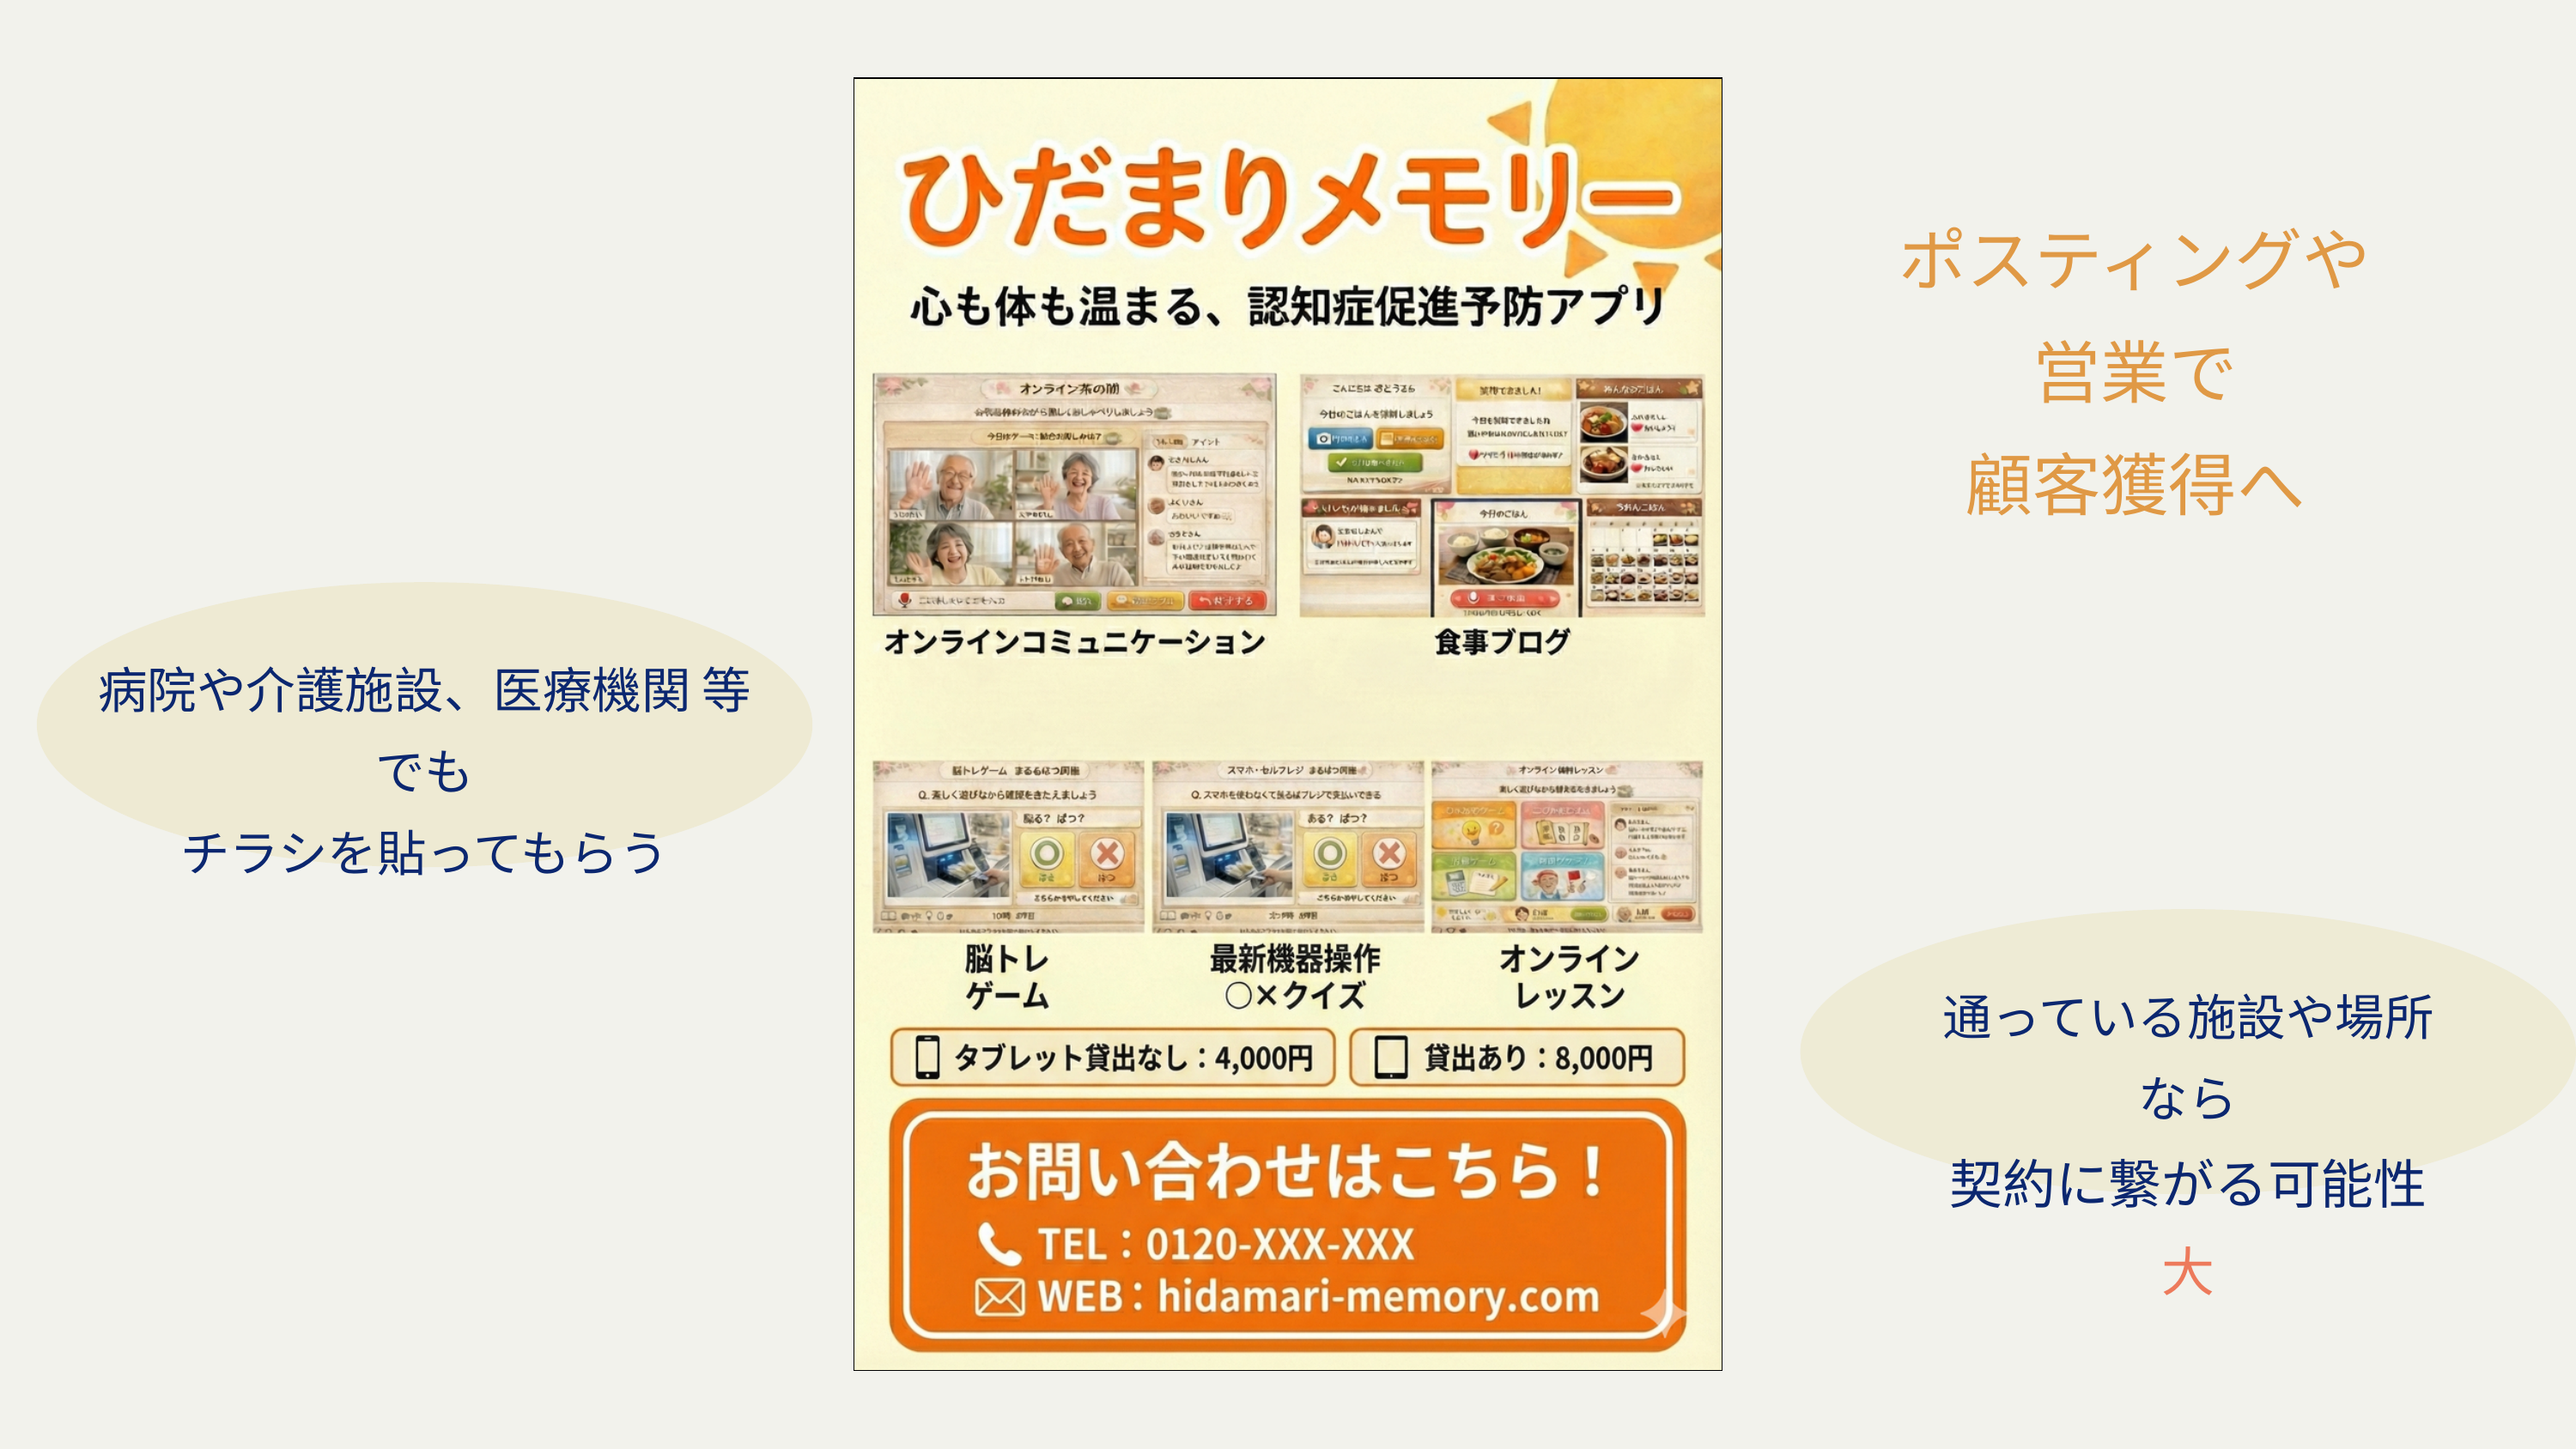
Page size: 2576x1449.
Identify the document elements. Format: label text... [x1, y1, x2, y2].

text_box 病院や介護施設、医療機関 等でも チラシを貼ってもらう [77, 875, 772, 882]
text_box ポスティングや営業で 顧客獲得へ [1866, 186, 2404, 524]
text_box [1800, 908, 2576, 1195]
text_box [854, 77, 1722, 1371]
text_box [36, 581, 813, 868]
text_box 通っている施設や場所なら 契約に繋がる可能性大 [1933, 1203, 2444, 1302]
